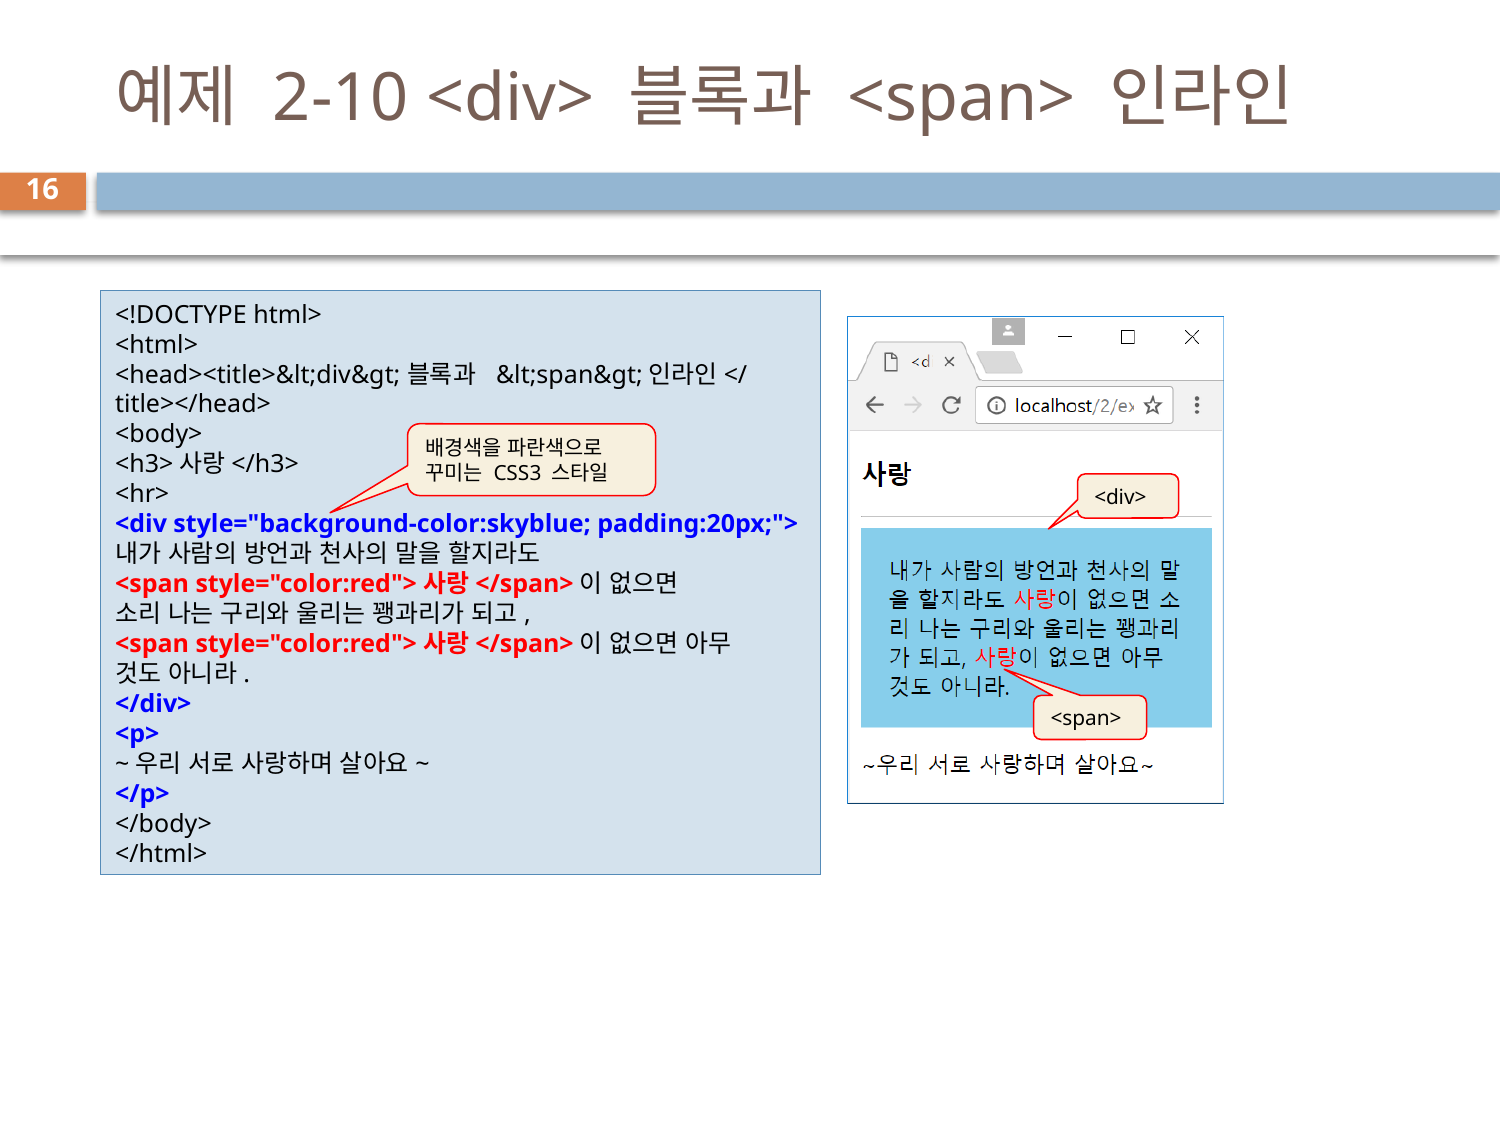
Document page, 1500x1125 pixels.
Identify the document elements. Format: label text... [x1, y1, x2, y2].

title 예제 2-10 <div> 블록과 <span> 인라인 [100, 37, 1438, 149]
text_box <!DOCTYPE html> <html> <head><title>&lt;div&gt;블록과 &lt;span&gt;인라인</title></head> <body> <h3>사랑</h3> <hr> <div style="background-color:skyblue; padding:20px;"> 내가 사람의 방언과 천사의 말을 할지라도 <span style="color:red">사랑</span>이 없으면 소리 나는 구리와 울리는 꽹과리가 되고, <span style="color:red">사랑</span>이 없으면 아무 것도 아니라. </div> <p> ~우리 서로 사랑하며 살아요~ </p> </body> </html> [100, 290, 821, 875]
slide_number 16 [0, 170, 87, 211]
picture [847, 316, 1224, 805]
text_box 배경색을 파란색으로 꾸미는 CSS3 스타일 [330, 423, 656, 513]
